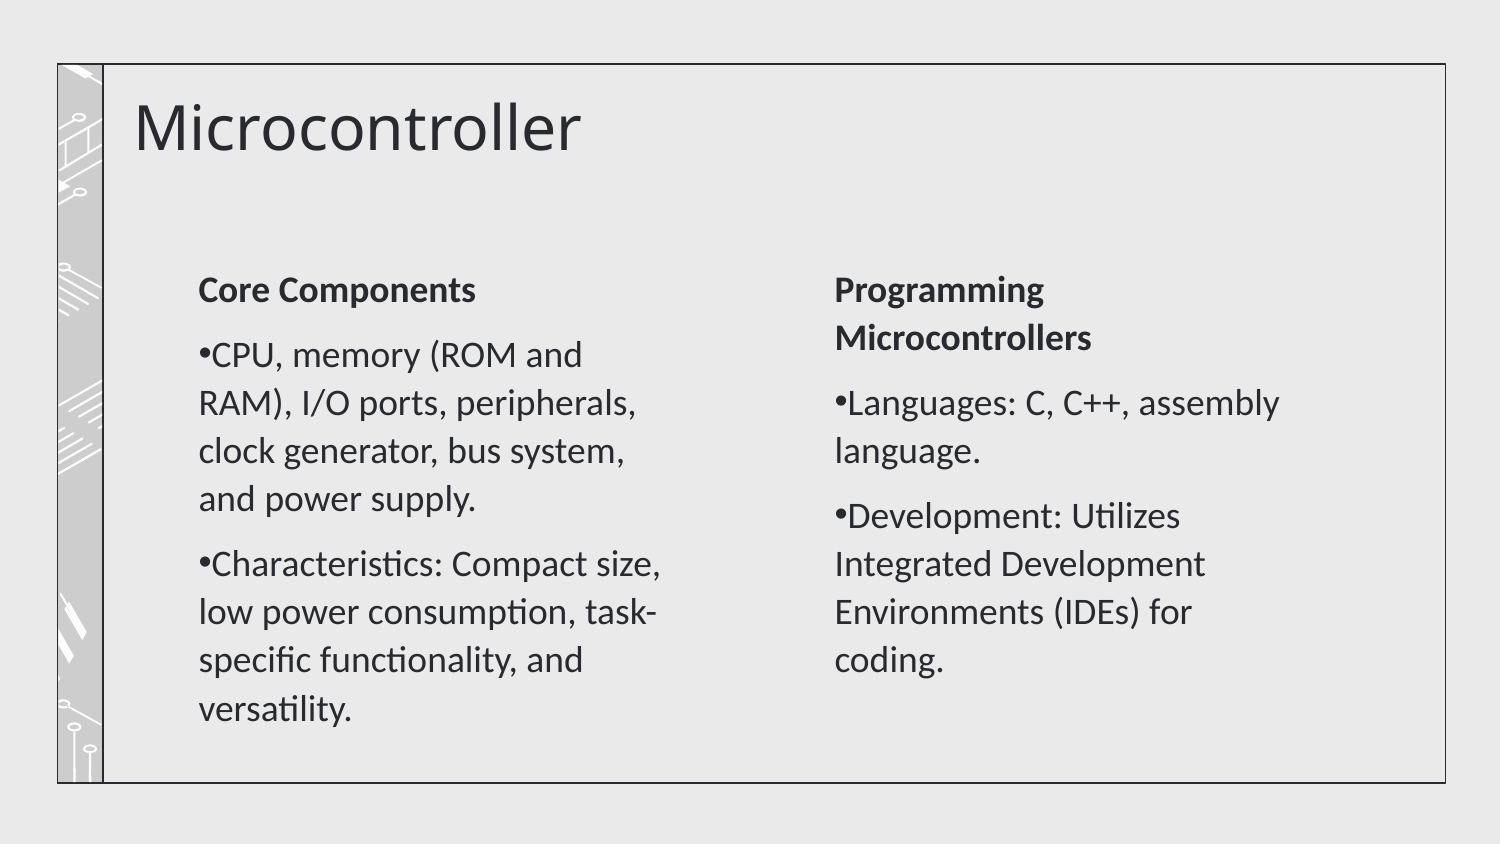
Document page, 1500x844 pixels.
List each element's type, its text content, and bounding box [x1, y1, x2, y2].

subtitle Core Components CPU, memory (ROM and RAM), I/O ports, peripherals, clock generator, bus system, and power supply. Characteristics: Compact size, low power consumption, task-specific functionality, and versatility. [183, 247, 681, 693]
title Microcontroller [118, 72, 1382, 167]
subtitle Programming Microcontrollers Languages: C, C++, assembly language. Development: Utilizes Integrated Development Environments (IDEs) for coding. [819, 247, 1317, 693]
